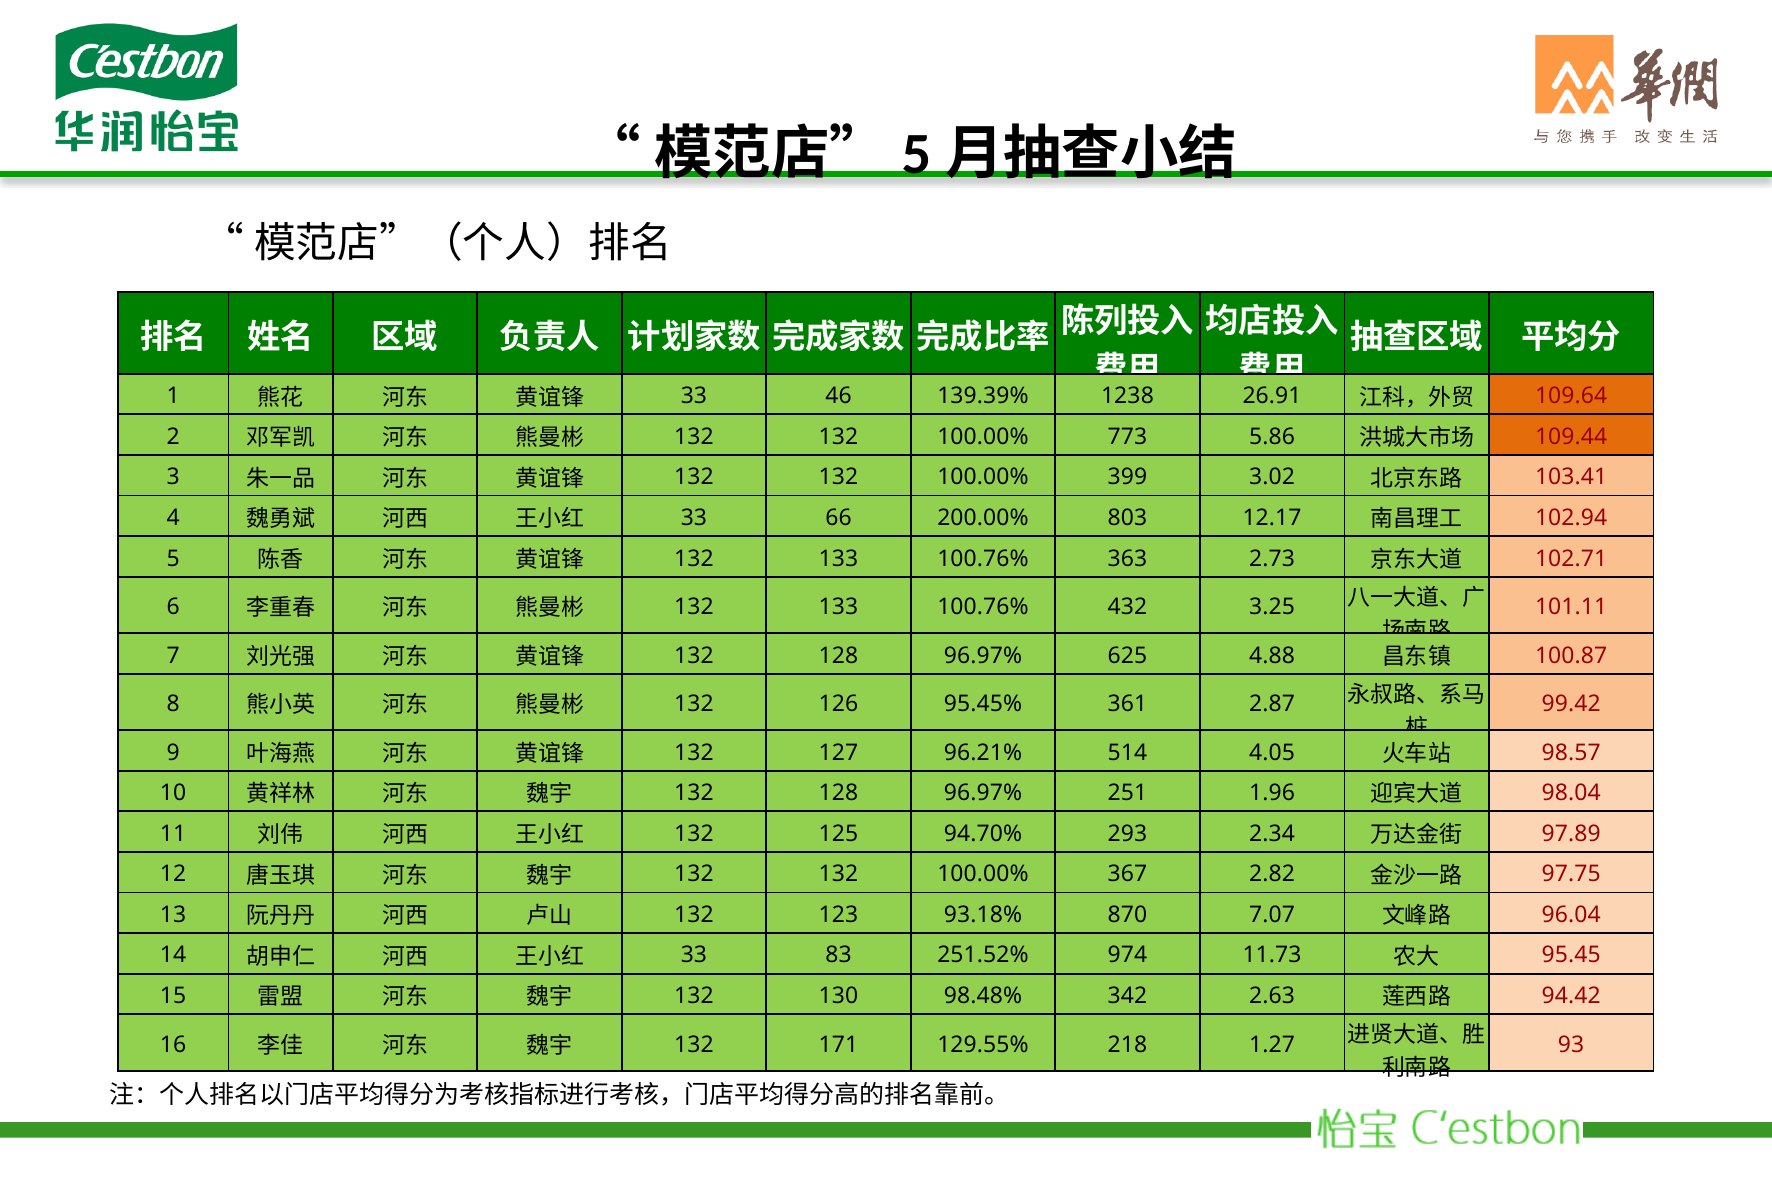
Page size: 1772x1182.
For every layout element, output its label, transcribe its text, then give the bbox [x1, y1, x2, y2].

table_cell 98.48% [912, 975, 1054, 1013]
table_cell 200.00% [912, 496, 1054, 535]
table_cell 王小红 [478, 496, 621, 535]
table_cell 叶海燕 [229, 731, 332, 770]
table_cell 102.71 [1490, 537, 1653, 576]
table_cell 15 [119, 975, 228, 1013]
table_cell 雷盟 [229, 975, 332, 1013]
table_cell 江科，外贸 [1345, 375, 1488, 413]
table_cell 7.07 [1201, 893, 1344, 932]
table_cell 黄谊锋 [478, 456, 621, 495]
table_cell 96.97% [912, 634, 1054, 673]
table_cell 北京东路 [1345, 456, 1488, 495]
table_cell 100.76% [912, 537, 1054, 576]
table_cell 1238 [1056, 375, 1199, 413]
table_cell 8 [119, 675, 228, 729]
table_cell 93.18% [912, 893, 1054, 932]
table_cell 河西 [334, 893, 476, 932]
table_cell 熊曼彬 [478, 675, 621, 729]
picture [1516, 22, 1732, 156]
table_cell 河东 [334, 731, 476, 770]
table_cell 黄谊锋 [478, 375, 621, 413]
table_cell 魏宇 [478, 1015, 621, 1070]
table_cell 125 [767, 812, 910, 851]
table_cell 刘光强 [229, 634, 332, 673]
table_cell 132 [623, 634, 765, 673]
table_cell 132 [623, 578, 765, 632]
table_cell 100.00% [912, 456, 1054, 495]
table_cell 河东 [334, 415, 476, 454]
table_cell 100.00% [912, 415, 1054, 454]
text_box “模范店”5月抽查小结 [437, 186, 1382, 193]
picture [1311, 1102, 1583, 1153]
table_cell 974 [1056, 934, 1199, 973]
table_cell 河西 [334, 934, 476, 973]
table_cell 132 [623, 975, 765, 1013]
table_cell 94.70% [912, 812, 1054, 851]
table_cell 132 [623, 1015, 765, 1070]
table_cell 万达金街 [1345, 812, 1488, 851]
table_cell 94.42 [1490, 975, 1653, 1013]
table_cell 33 [623, 496, 765, 535]
table_cell 唐玉琪 [229, 853, 332, 892]
table_cell 132 [623, 772, 765, 810]
table_cell 133 [767, 537, 910, 576]
table_header 区域 [334, 293, 476, 373]
table_cell 河东 [334, 975, 476, 1013]
table_cell 171 [767, 1015, 910, 1070]
table_cell 4.05 [1201, 731, 1344, 770]
table_cell 2.34 [1201, 812, 1344, 851]
table_cell 黄祥林 [229, 772, 332, 810]
table_cell 河东 [334, 853, 476, 892]
table_cell 洪城大市场 [1345, 415, 1488, 454]
text_box 注：个人排名以门店平均得分为考核指标进行考核，门店平均得分高的排名靠前。 [94, 1070, 1123, 1116]
table_cell 129.55% [912, 1015, 1054, 1070]
table_cell 127 [767, 731, 910, 770]
table_cell 133 [767, 578, 910, 632]
table_cell 火车站 [1345, 731, 1488, 770]
table_cell 83 [767, 934, 910, 973]
table_cell 101.11 [1490, 578, 1653, 632]
table_cell 迎宾大道 [1345, 772, 1488, 810]
table_cell 96.21% [912, 731, 1054, 770]
table_cell 93 [1490, 1015, 1653, 1070]
table_cell 132 [767, 456, 910, 495]
table_cell 1.96 [1201, 772, 1344, 810]
table_cell 3.25 [1201, 578, 1344, 632]
table_cell 4.88 [1201, 634, 1344, 673]
table_cell 昌东镇 [1345, 634, 1488, 673]
table_cell 2.82 [1201, 853, 1344, 892]
table_cell 河东 [334, 456, 476, 495]
table_cell 130 [767, 975, 910, 1013]
table_cell 126 [767, 675, 910, 729]
table_cell 12 [119, 853, 228, 892]
table_cell 3.02 [1201, 456, 1344, 495]
table_cell 魏宇 [478, 975, 621, 1013]
table_cell 399 [1056, 456, 1199, 495]
table_cell 103.41 [1490, 456, 1653, 495]
table_cell 98.04 [1490, 772, 1653, 810]
table_header 均店投入费用 [1201, 293, 1344, 373]
table_cell 11 [119, 812, 228, 851]
table_cell 河东 [334, 634, 476, 673]
table_cell 王小红 [478, 812, 621, 851]
table_cell 132 [623, 812, 765, 851]
table_cell 文峰路 [1345, 893, 1488, 932]
table_cell 33 [623, 375, 765, 413]
table_cell 2.87 [1201, 675, 1344, 729]
table_cell 128 [767, 634, 910, 673]
table_cell 97.89 [1490, 812, 1653, 851]
table_cell 95.45 [1490, 934, 1653, 973]
table_header 排名 [119, 293, 228, 373]
table_cell 河西 [334, 496, 476, 535]
table_cell 95.45% [912, 675, 1054, 729]
table_cell 河东 [334, 537, 476, 576]
table_cell 293 [1056, 812, 1199, 851]
table_cell 魏宇 [478, 772, 621, 810]
table_cell 102.94 [1490, 496, 1653, 535]
table_cell 5.86 [1201, 415, 1344, 454]
table_cell 132 [767, 853, 910, 892]
table_header 陈列投入费用 [1056, 293, 1199, 373]
table_cell 132 [623, 675, 765, 729]
table_cell 陈香 [229, 537, 332, 576]
table_cell 熊花 [229, 375, 332, 413]
table_cell 八一大道、广场南路 [1345, 578, 1488, 632]
table_cell 625 [1056, 634, 1199, 673]
table_cell 132 [623, 415, 765, 454]
table_cell 98.57 [1490, 731, 1653, 770]
table_cell 熊小英 [229, 675, 332, 729]
table_cell 王小红 [478, 934, 621, 973]
table_cell 河东 [334, 675, 476, 729]
table_cell 6 [119, 578, 228, 632]
text_box “模范店”5月抽查小结 [437, 107, 1382, 173]
table_cell 514 [1056, 731, 1199, 770]
table_cell 黄谊锋 [478, 731, 621, 770]
table_cell 96.04 [1490, 893, 1653, 932]
table_cell 5 [119, 537, 228, 576]
table_cell 京东大道 [1345, 537, 1488, 576]
table_cell 卢山 [478, 893, 621, 932]
table_cell 109.44 [1490, 415, 1653, 454]
table_cell 16 [119, 1015, 228, 1070]
table_cell 魏勇斌 [229, 496, 332, 535]
table_cell 朱一品 [229, 456, 332, 495]
table_cell 阮丹丹 [229, 893, 332, 932]
table_cell 132 [623, 893, 765, 932]
table_cell 139.39% [912, 375, 1054, 413]
table_cell 进贤大道、胜利南路 [1345, 1015, 1488, 1070]
table_cell 46 [767, 375, 910, 413]
table_cell 熊曼彬 [478, 578, 621, 632]
table_cell 870 [1056, 893, 1199, 932]
table_cell 李重春 [229, 578, 332, 632]
table_cell 1 [119, 375, 228, 413]
table_cell 11.73 [1201, 934, 1344, 973]
table_cell 363 [1056, 537, 1199, 576]
table_cell 218 [1056, 1015, 1199, 1070]
table_cell 河东 [334, 1015, 476, 1070]
table_cell 100.87 [1490, 634, 1653, 673]
table_cell 河东 [334, 375, 476, 413]
table_cell 南昌理工 [1345, 496, 1488, 535]
table_cell 李佳 [229, 1015, 332, 1070]
table_cell 9 [119, 731, 228, 770]
table_cell 33 [623, 934, 765, 973]
table_cell 96.97% [912, 772, 1054, 810]
picture [35, 22, 252, 156]
table_header 计划家数 [623, 293, 765, 373]
table_cell 132 [623, 456, 765, 495]
table_cell 魏宇 [478, 853, 621, 892]
table_header 平均分 [1490, 293, 1653, 373]
table_cell 773 [1056, 415, 1199, 454]
table_cell 361 [1056, 675, 1199, 729]
table_cell 26.91 [1201, 375, 1344, 413]
table_cell 100.00% [912, 853, 1054, 892]
table_cell 河东 [334, 578, 476, 632]
table_cell 10 [119, 772, 228, 810]
table_header 姓名 [229, 293, 332, 373]
table_cell 132 [623, 537, 765, 576]
table_cell 4 [119, 496, 228, 535]
table_cell 14 [119, 934, 228, 973]
table_cell 胡申仁 [229, 934, 332, 973]
table_cell 河西 [334, 812, 476, 851]
table_cell 123 [767, 893, 910, 932]
table_cell 100.76% [912, 578, 1054, 632]
table_cell 109.64 [1490, 375, 1653, 413]
table_cell 97.75 [1490, 853, 1653, 892]
table_cell 2.73 [1201, 537, 1344, 576]
table_header 负责人 [478, 293, 621, 373]
table_cell 农大 [1345, 934, 1488, 973]
text_box “模范店”（个人）排名 [0, 207, 910, 273]
table_cell 永叔路、系马桩 [1345, 675, 1488, 729]
table_cell 7 [119, 634, 228, 673]
table_cell 黄谊锋 [478, 537, 621, 576]
table_cell 132 [767, 415, 910, 454]
table_cell 2 [119, 415, 228, 454]
table_cell 432 [1056, 578, 1199, 632]
table_header 完成比率 [912, 293, 1054, 373]
table_cell 金沙一路 [1345, 853, 1488, 892]
table_header 完成家数 [767, 293, 910, 373]
table_cell 13 [119, 893, 228, 932]
table_cell 66 [767, 496, 910, 535]
table_cell 黄谊锋 [478, 634, 621, 673]
table_cell 128 [767, 772, 910, 810]
table_cell 251.52% [912, 934, 1054, 973]
table_cell 132 [623, 731, 765, 770]
table_cell 1.27 [1201, 1015, 1344, 1070]
table_cell 803 [1056, 496, 1199, 535]
table_cell 132 [623, 853, 765, 892]
table_cell 251 [1056, 772, 1199, 810]
table_cell 熊曼彬 [478, 415, 621, 454]
table_cell 莲西路 [1345, 975, 1488, 1013]
table_cell 12.17 [1201, 496, 1344, 535]
table_cell 2.63 [1201, 975, 1344, 1013]
table_header 抽查区域 [1345, 293, 1488, 373]
table_cell 342 [1056, 975, 1199, 1013]
table_cell 刘伟 [229, 812, 332, 851]
table_cell 99.42 [1490, 675, 1653, 729]
table_cell 3 [119, 456, 228, 495]
table_cell 邓军凯 [229, 415, 332, 454]
table_cell 河东 [334, 772, 476, 810]
table_cell 367 [1056, 853, 1199, 892]
